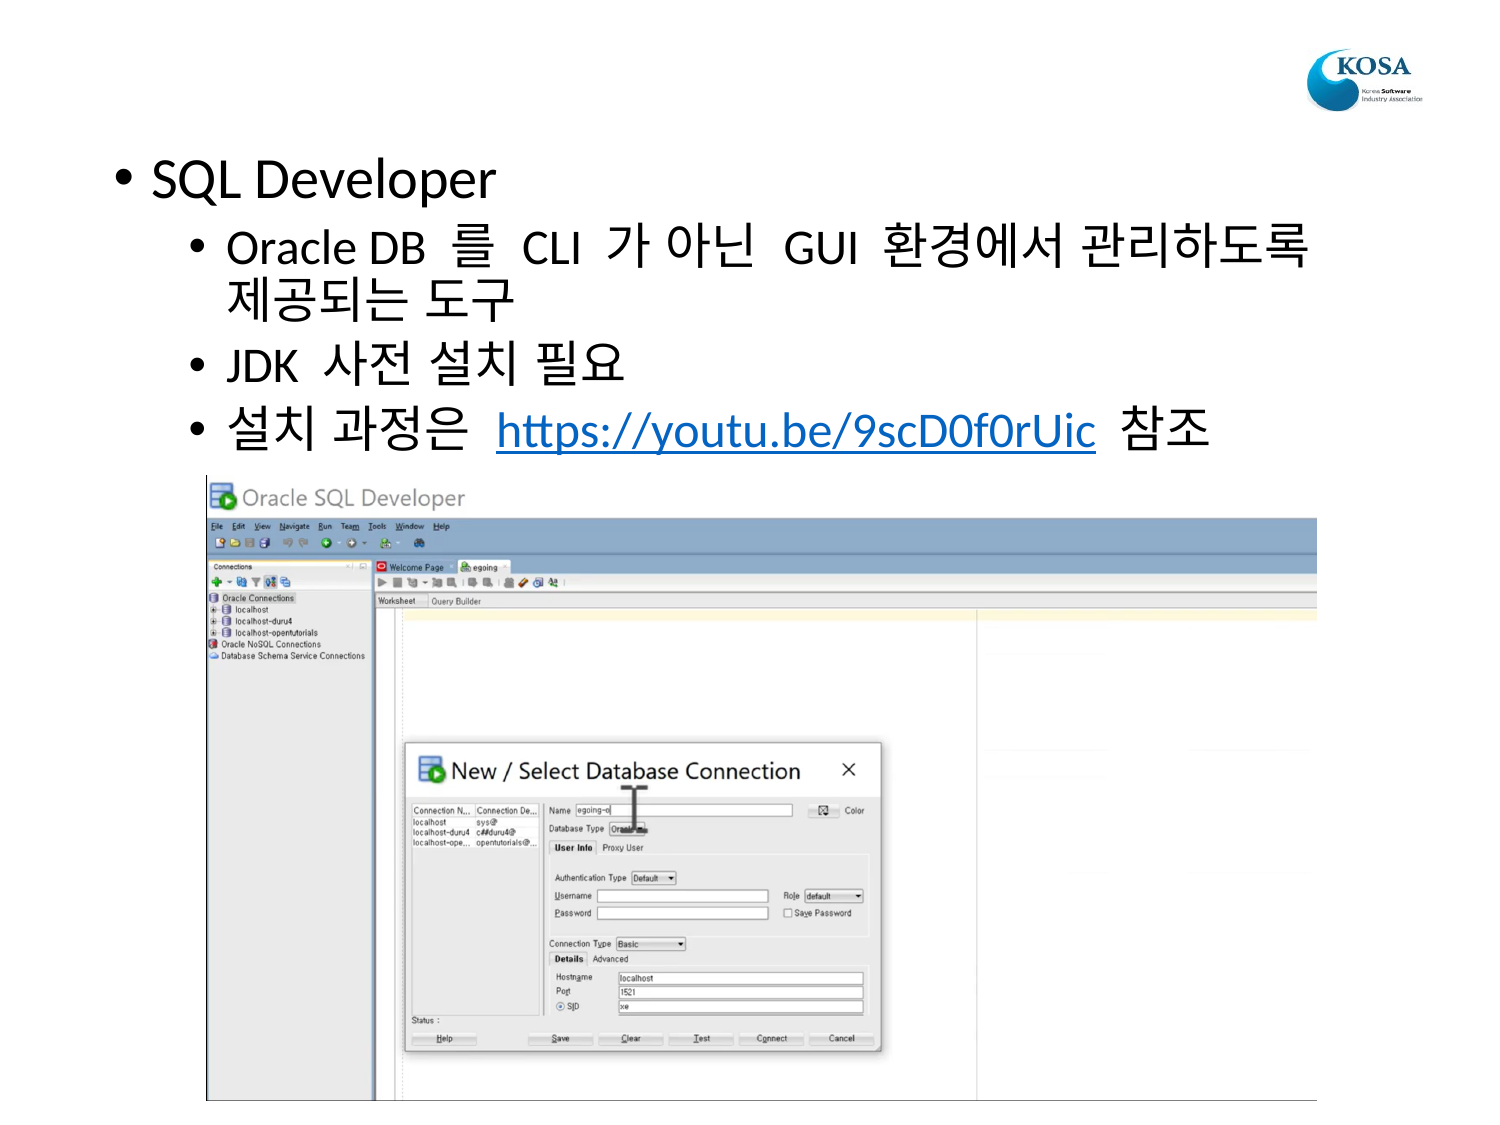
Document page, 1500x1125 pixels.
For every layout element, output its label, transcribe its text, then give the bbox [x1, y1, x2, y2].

picture [1306, 48, 1423, 112]
list SQL Developer Oracle DB 를 CLI 가 아닌 GUI 환경에서 관리하도록 제공되는 도구 JDK 사전 설치 필요 설치 과정은 https://youtu.be/9scD0f0rUic 참조 [98, 140, 1425, 855]
picture [206, 475, 1317, 1101]
